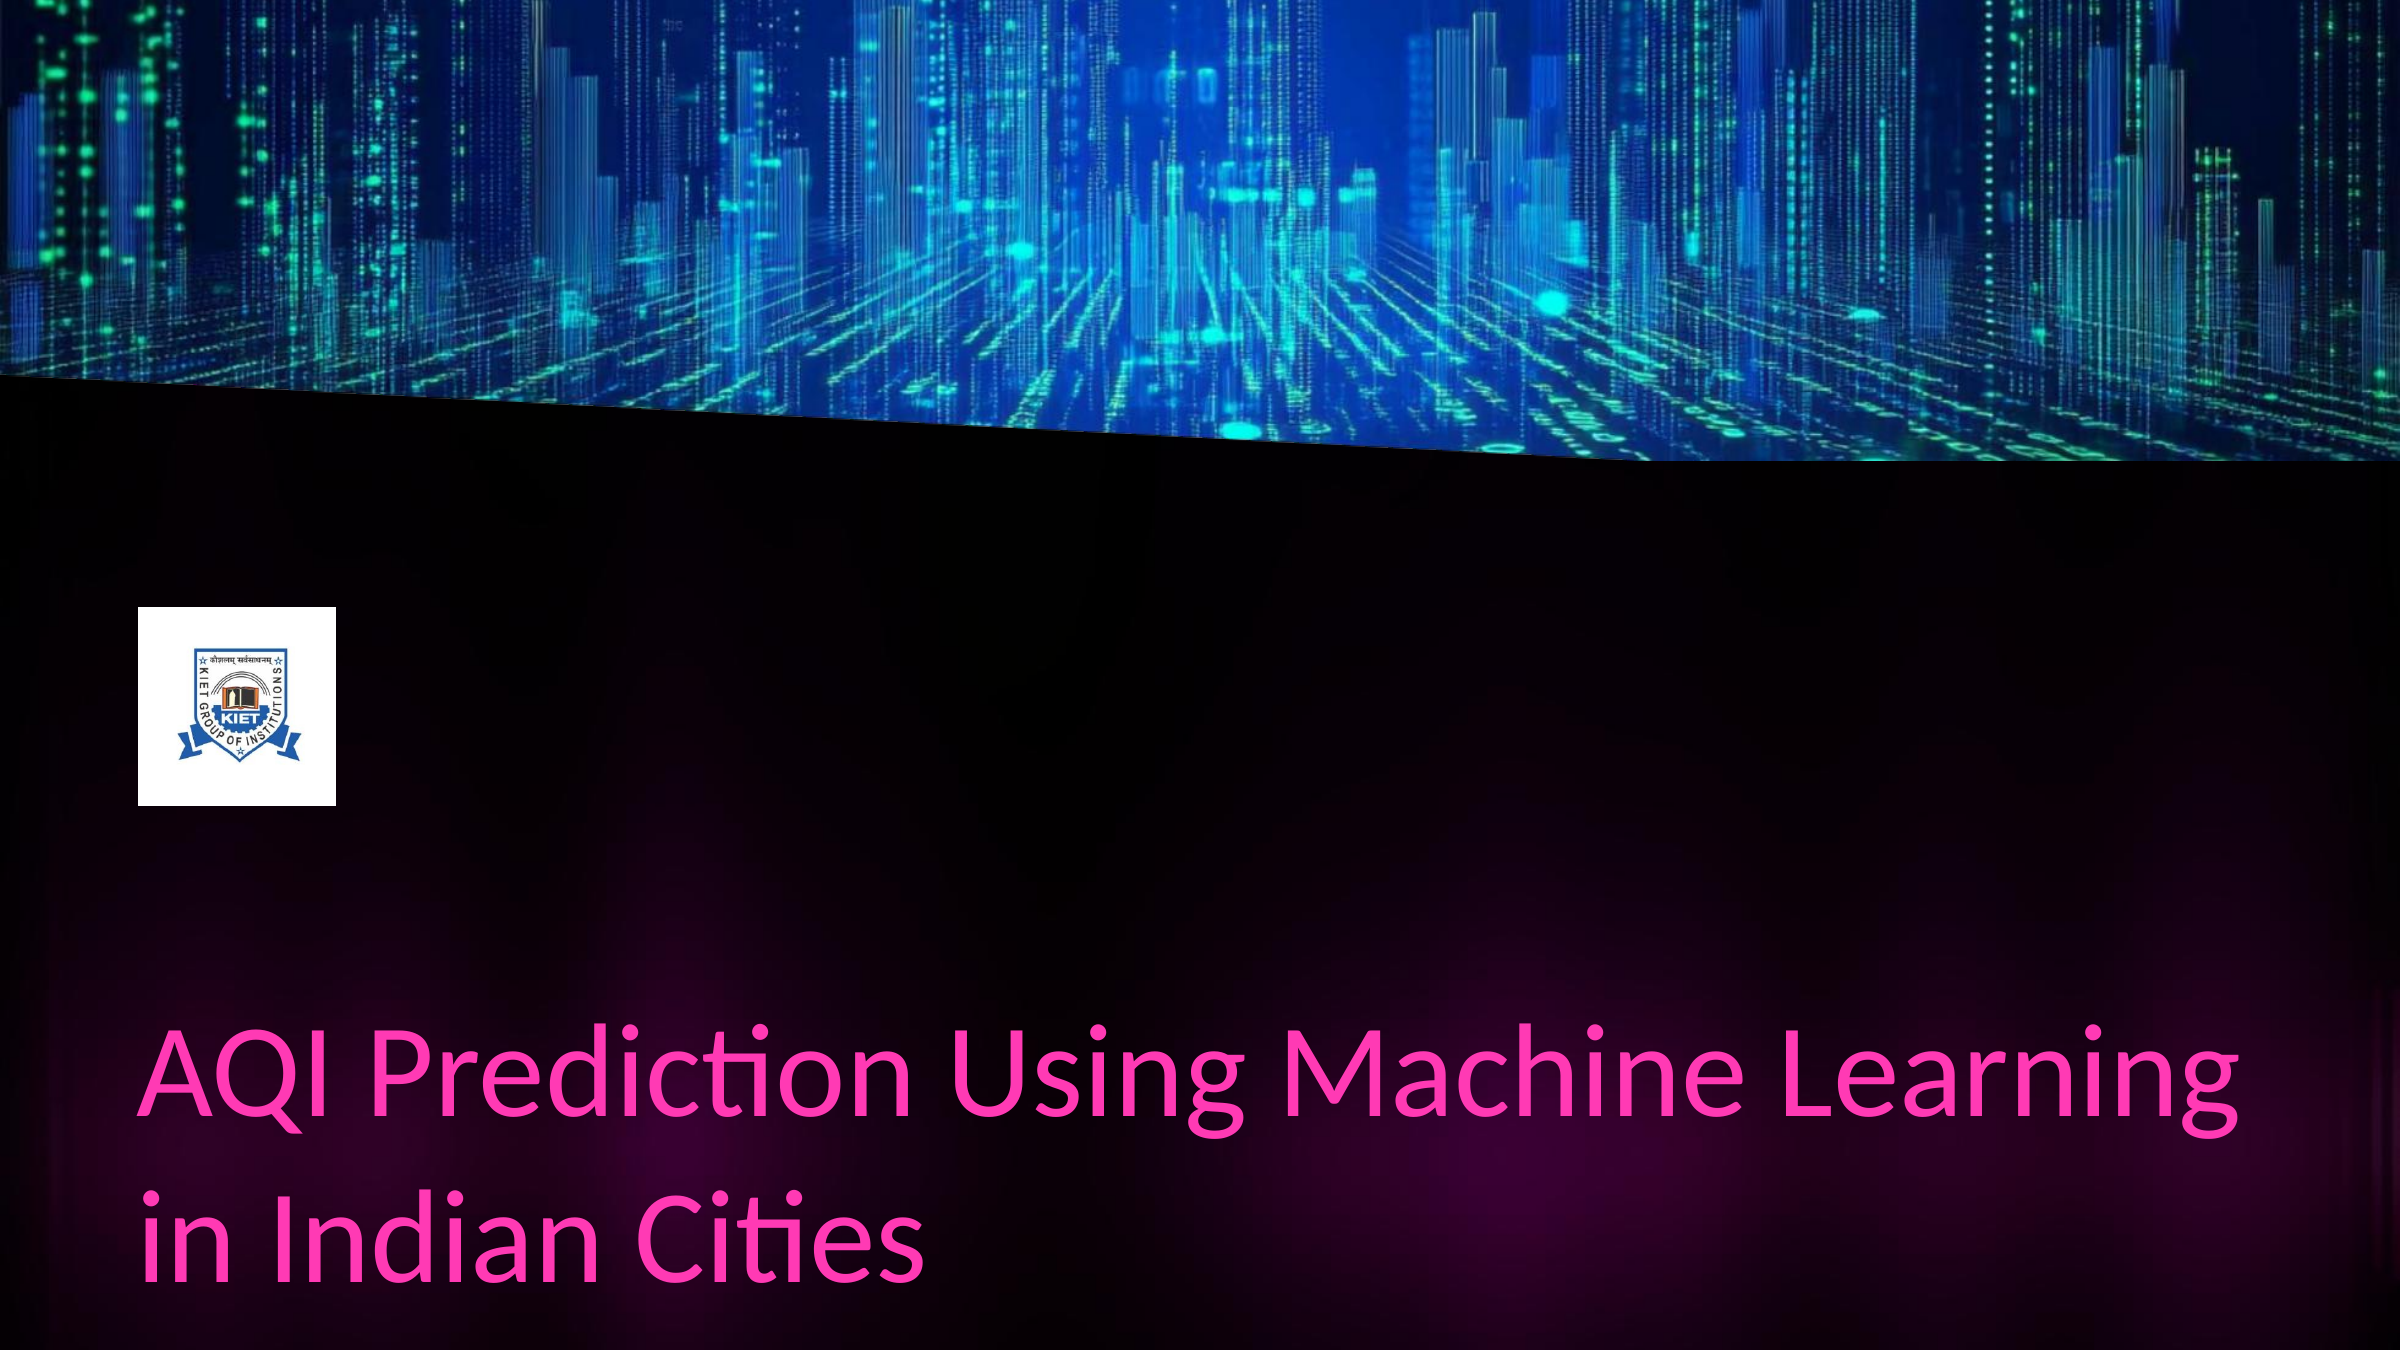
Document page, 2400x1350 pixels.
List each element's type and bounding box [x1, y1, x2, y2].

text_box [0, 0, 2400, 1350]
